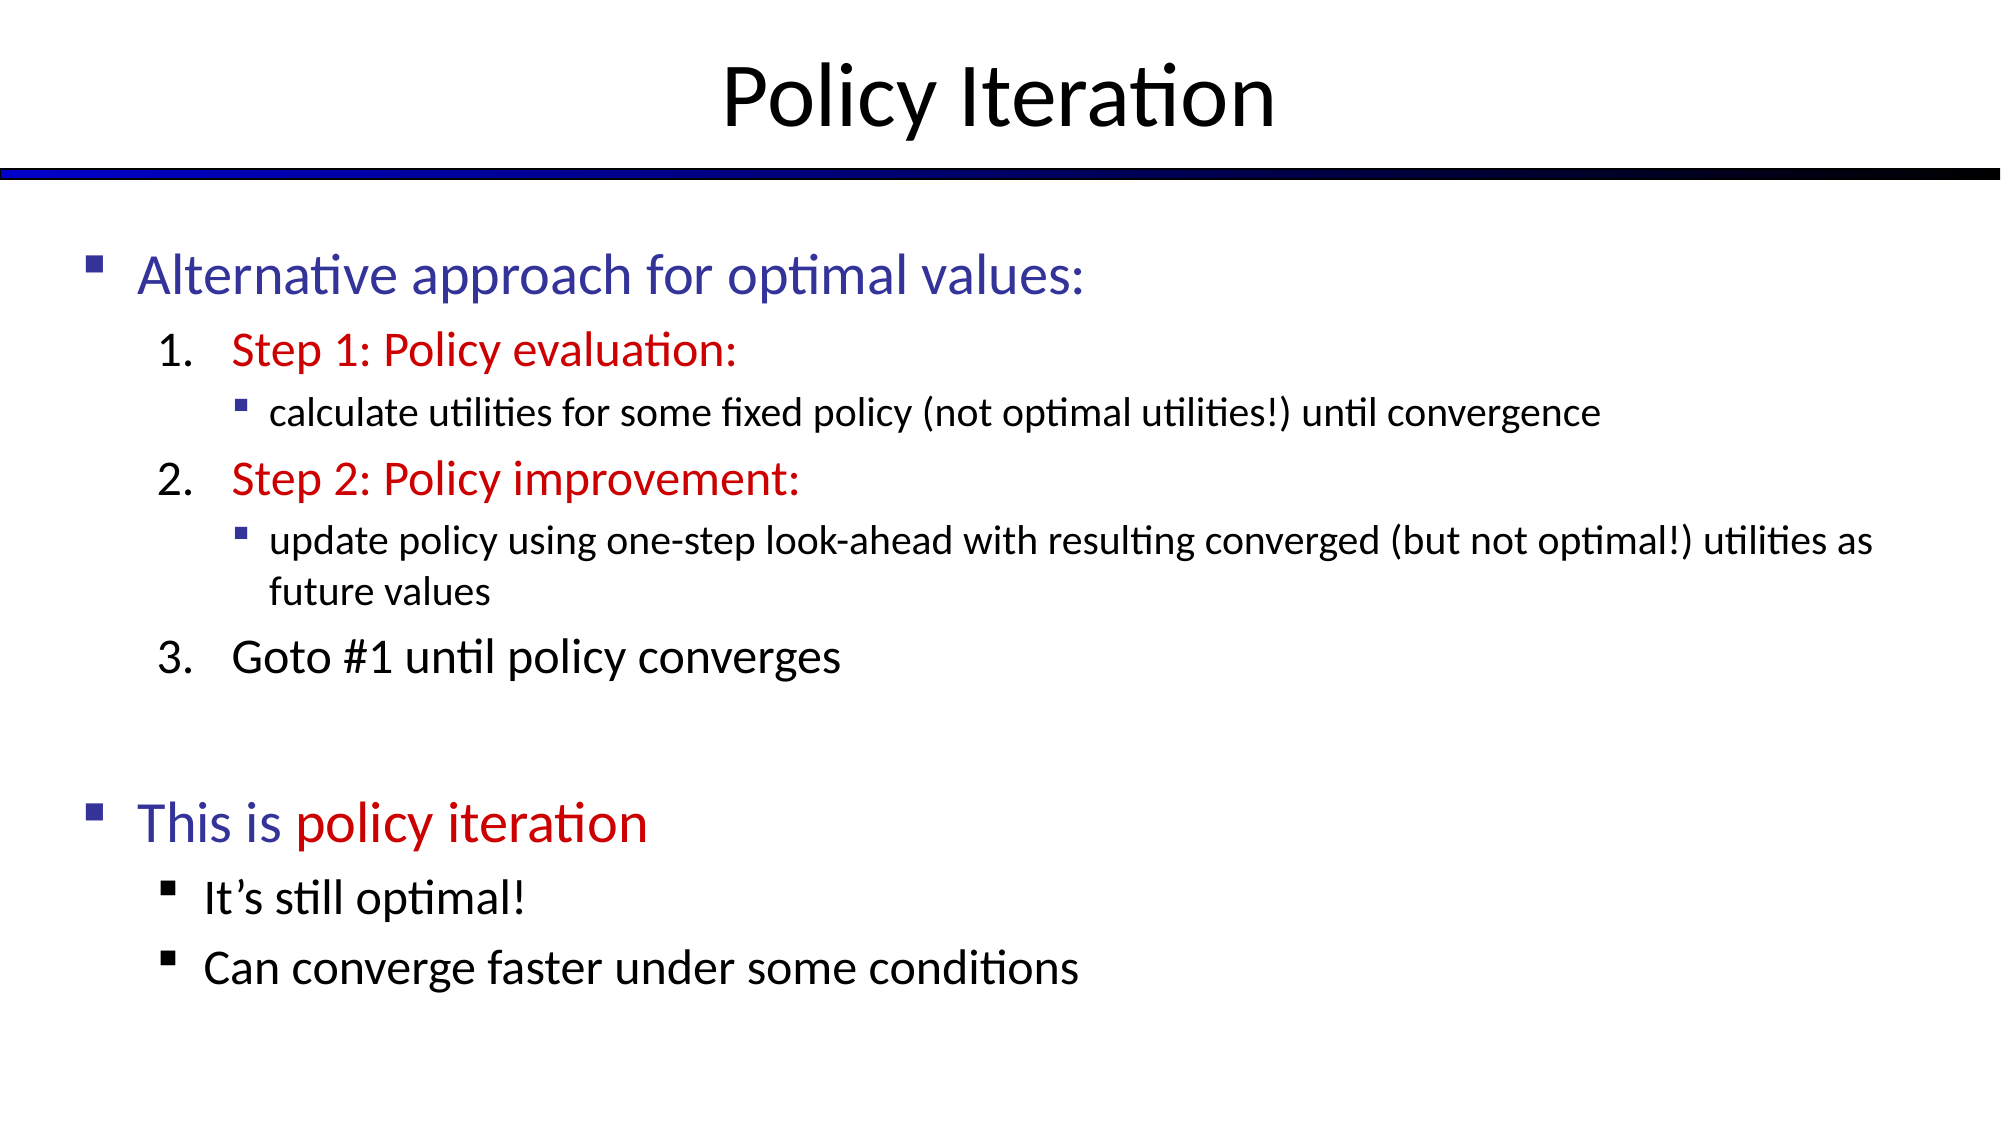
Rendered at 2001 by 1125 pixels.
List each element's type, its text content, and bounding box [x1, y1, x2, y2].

title Policy Iteration [0, 0, 2000, 184]
list Alternative approach for optimal values: Step 1: Policy evaluation: calculate utilities for some fixed policy (not optimal utilities!) until convergence Step 2: Policy improvement: update policy using one-step look-ahead with resulting converged (but not optimal!) utilities as future values Goto #1 until policy converges This is policy iteration It’s still optimal! Can converge faster under some conditions [66, 228, 1934, 1006]
